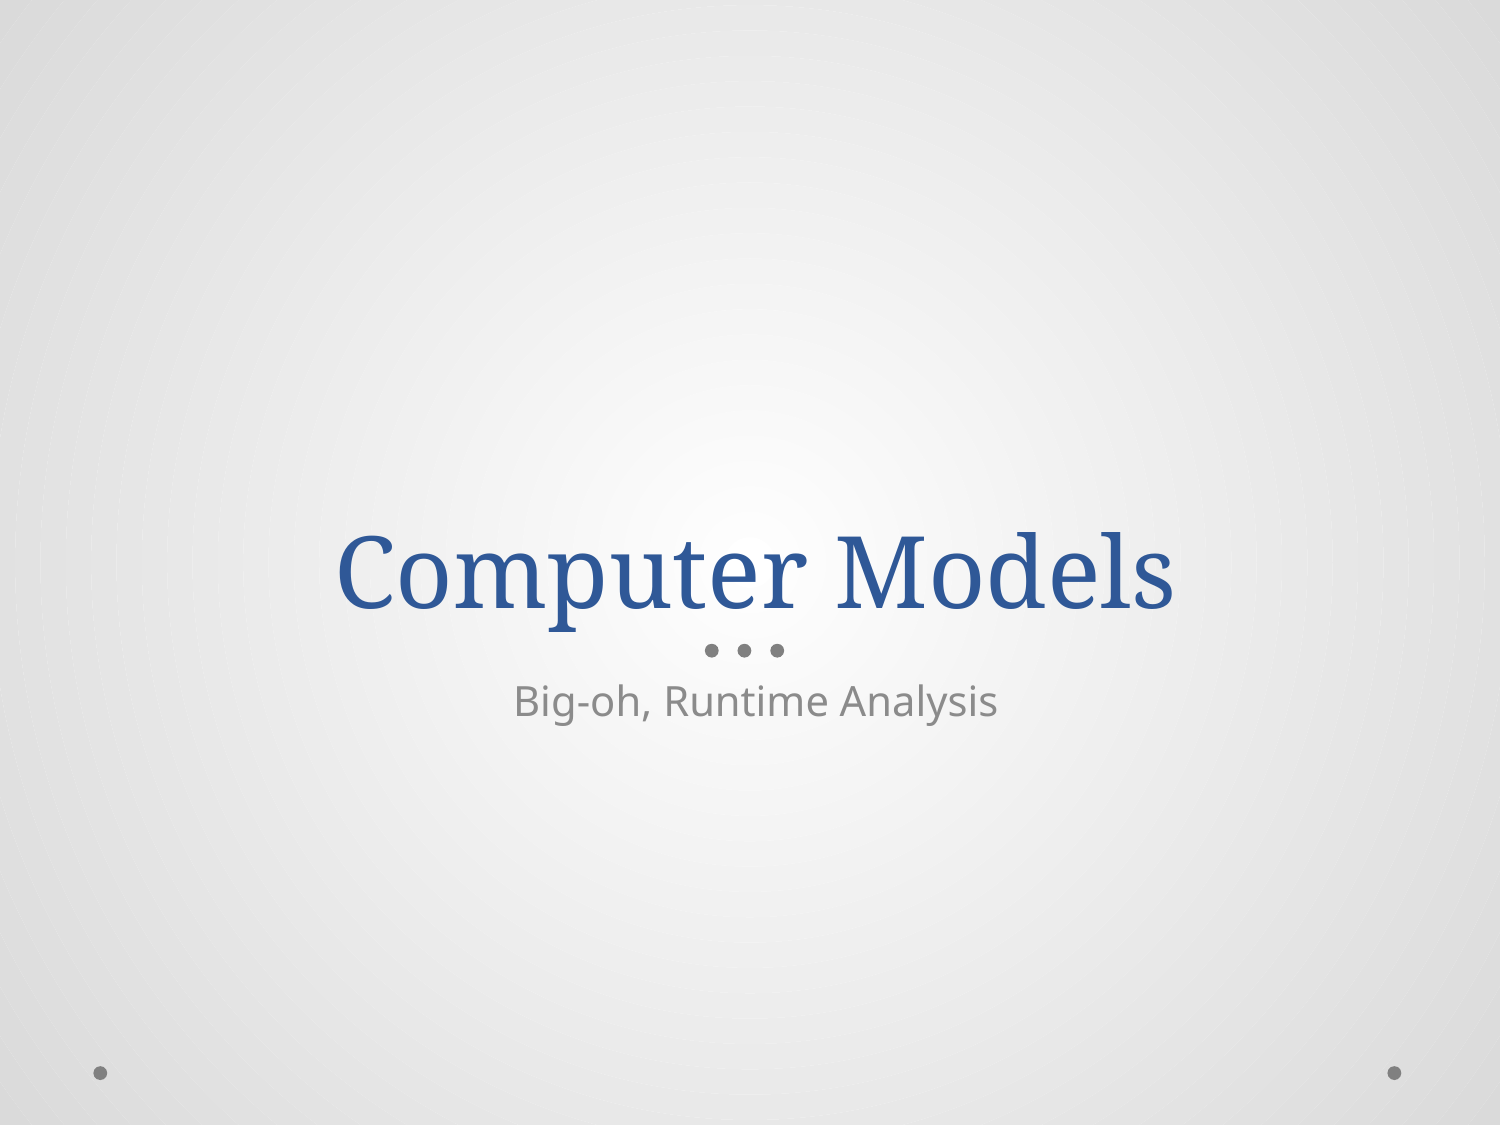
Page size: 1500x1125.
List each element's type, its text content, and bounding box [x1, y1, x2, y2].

list Big-oh, Runtime Analysis [118, 667, 1394, 854]
title Computer Models [118, 224, 1394, 636]
